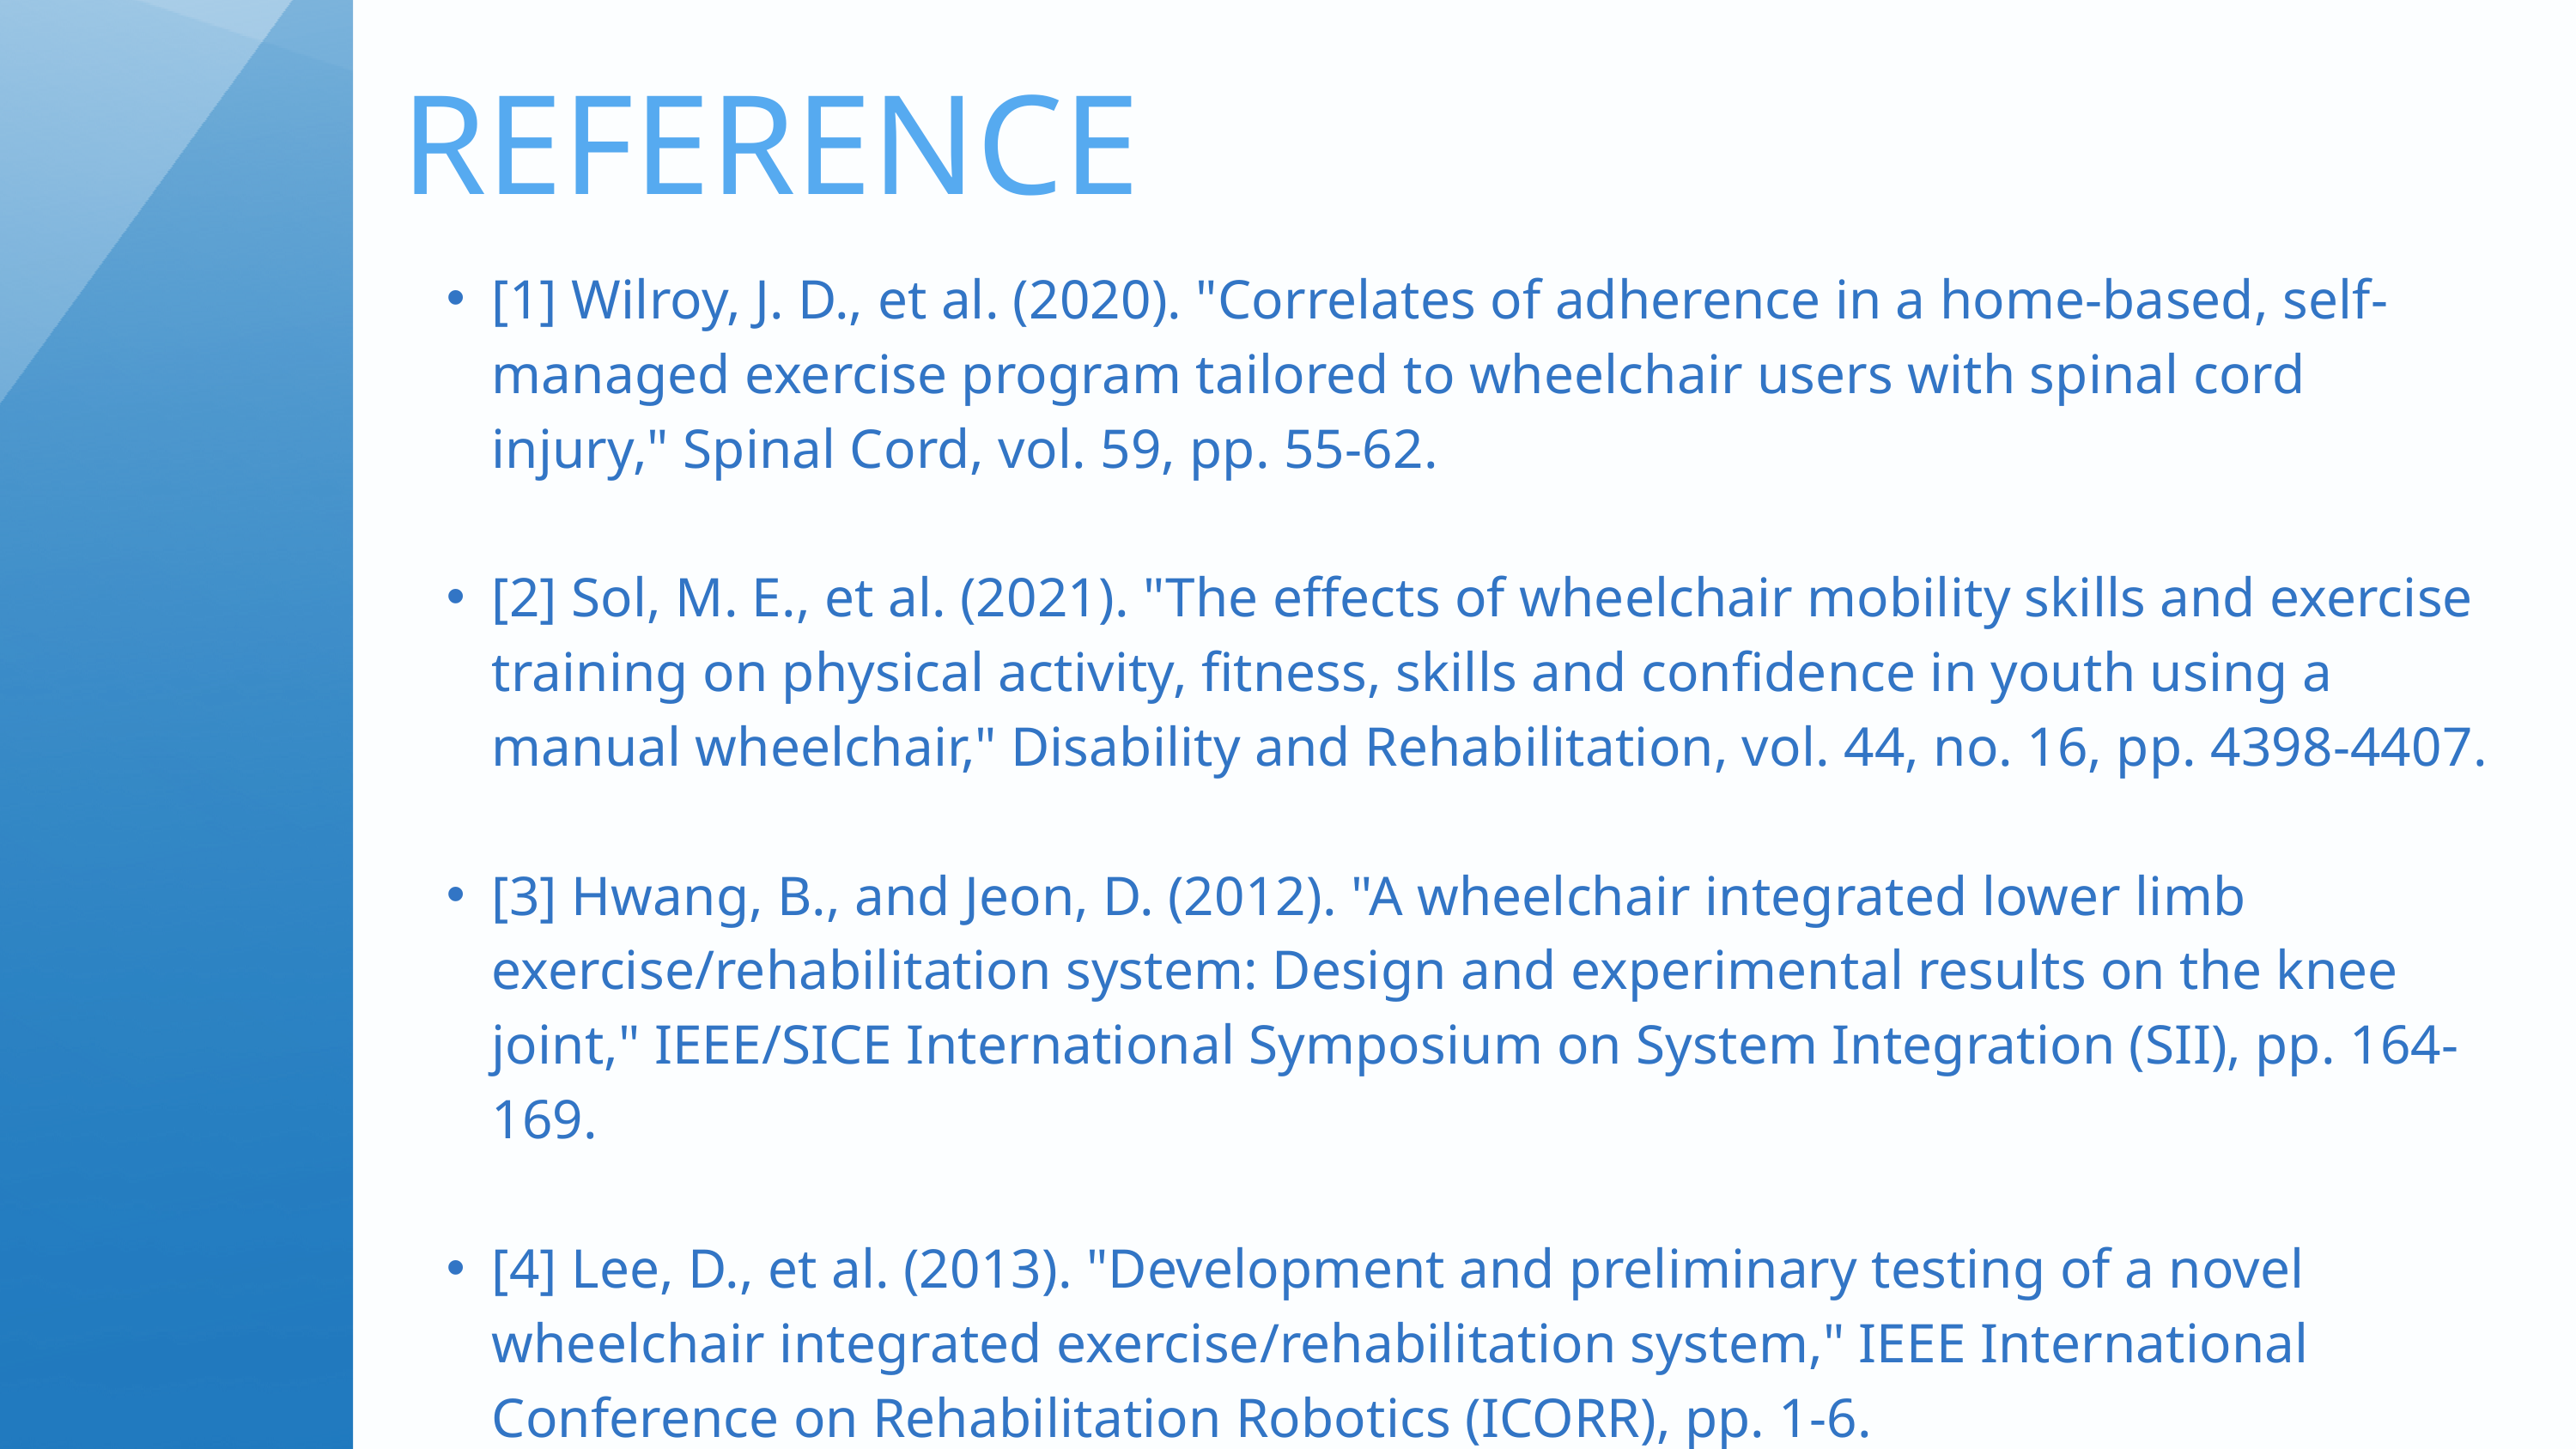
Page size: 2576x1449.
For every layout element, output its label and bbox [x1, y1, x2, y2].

text_box [400, 45, 2576, 1430]
text_box [0, 0, 354, 1449]
